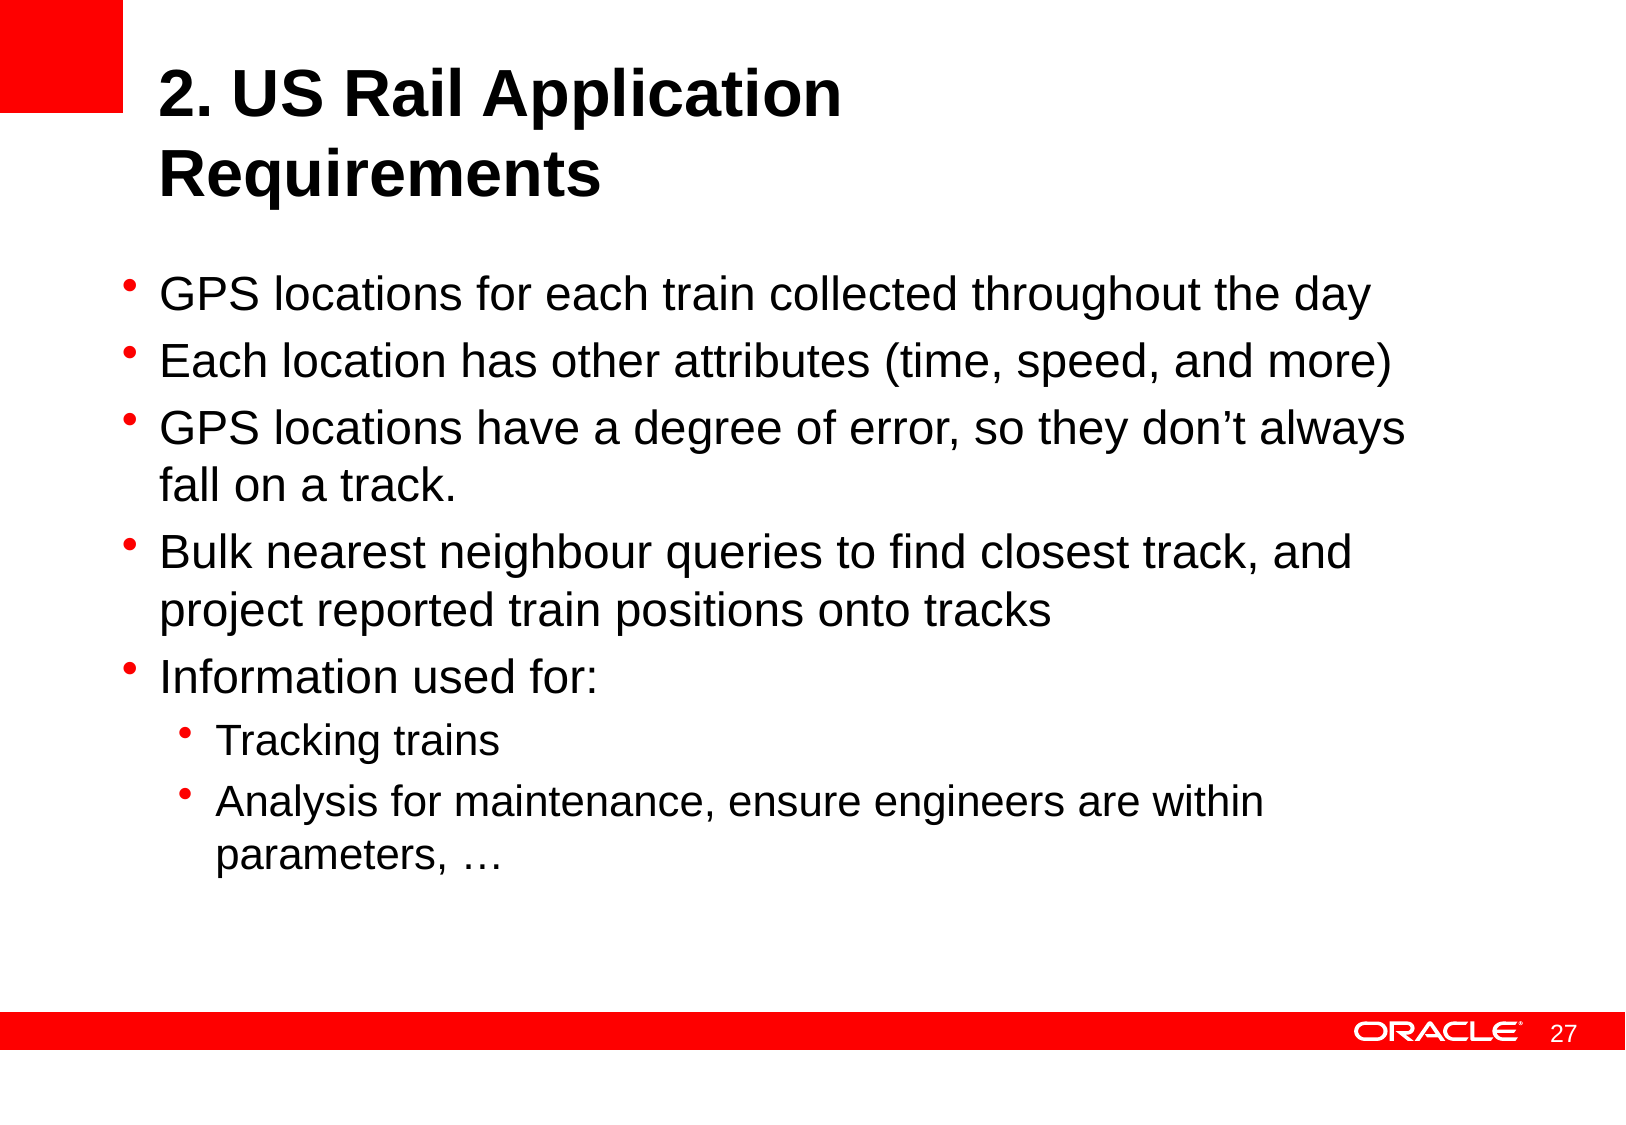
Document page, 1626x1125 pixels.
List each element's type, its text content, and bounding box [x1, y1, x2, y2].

picture [0, 0, 123, 113]
title 2. US Rail Application Requirements [157, 49, 1506, 205]
list GPS locations for each train collected throughout the day Each location has other attributes (time, speed, and more) GPS locations have a degree of error, so they don’t always fall on a track. Bulk nearest neighbour queries to find closest track, and project reported train positions onto tracks Information used for: Tracking trains Analysis for maintenance, ensure engineers are within parameters, … [121, 262, 1462, 976]
picture [0, 1012, 1625, 1050]
